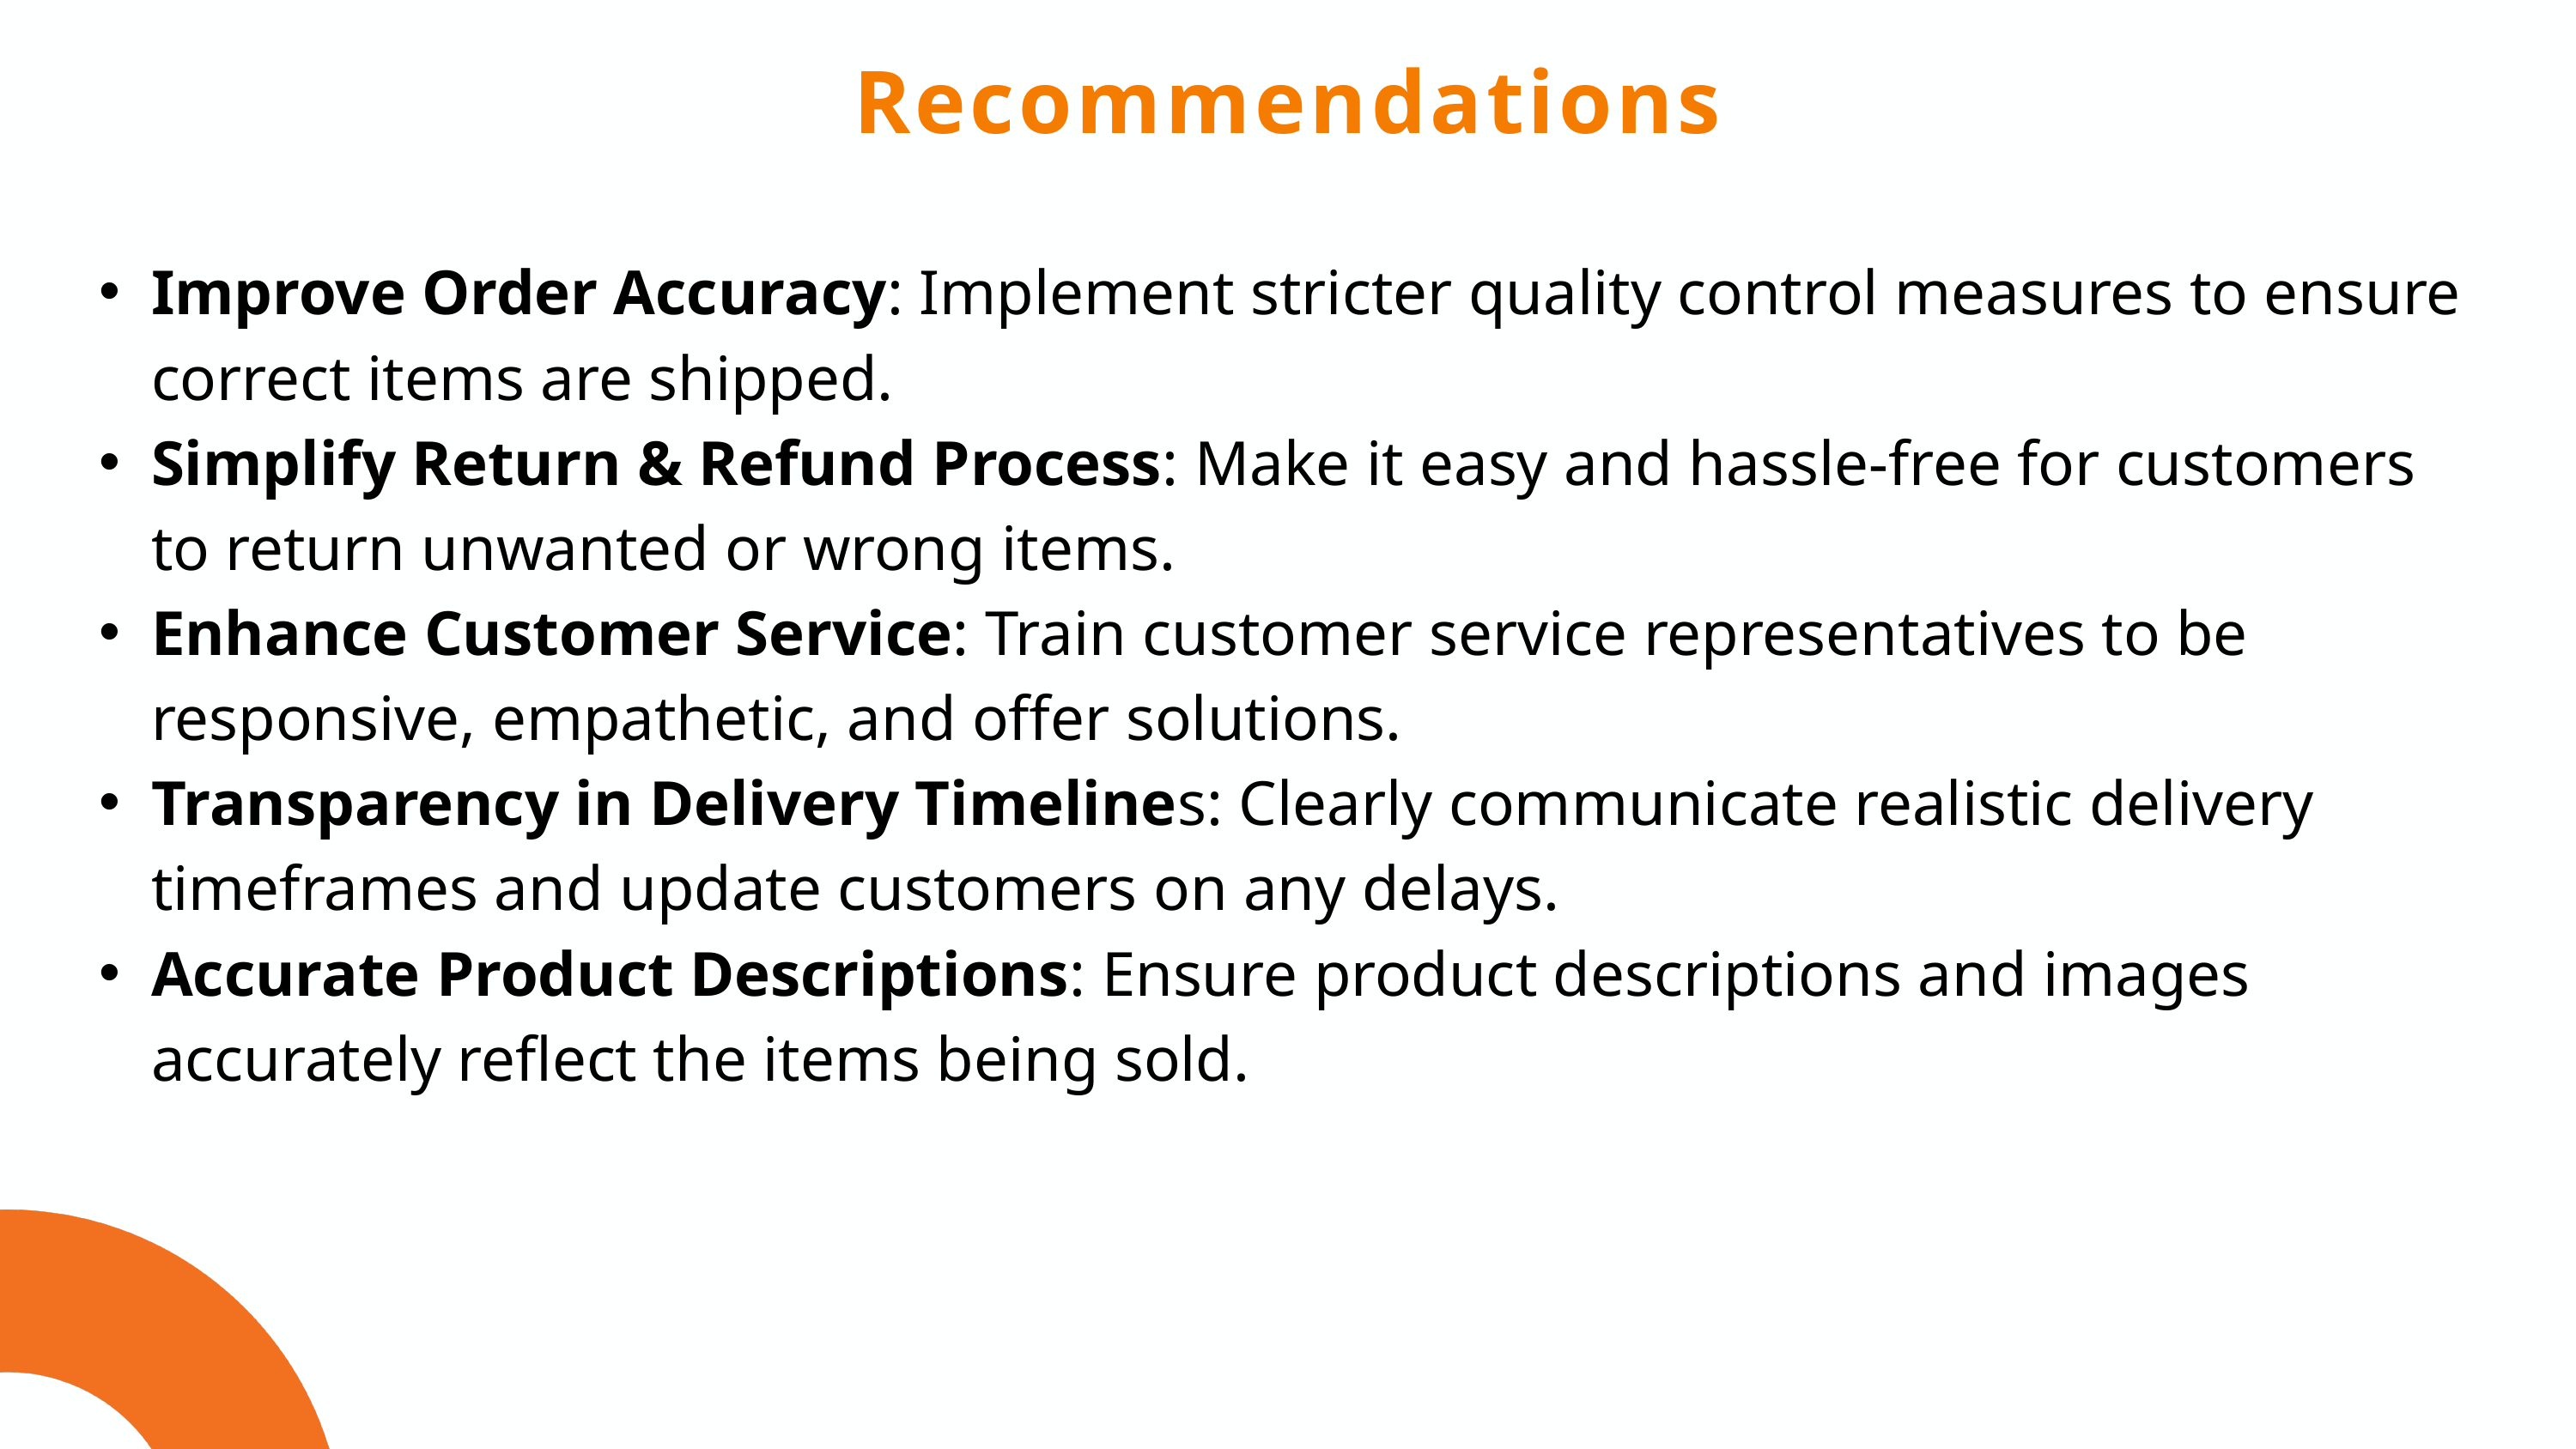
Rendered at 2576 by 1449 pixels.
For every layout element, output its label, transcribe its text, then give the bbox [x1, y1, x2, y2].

text_box Improve Order Accuracy: Implement stricter quality control measures to ensure correct items are shipped. Simplify Return & Refund Process: Make it easy and hassle-free for customers to return unwanted or wrong items. Enhance Customer Service: Train customer service representatives to be responsive, empathetic, and offer solutions. Transparency in Delivery Timelines: Clearly communicate realistic delivery timeframes and update customers on any delays. Accurate Product Descriptions: Ensure product descriptions and images accurately reflect the items being sold. [47, 241, 2476, 1179]
text_box Recommendations [761, 31, 1815, 151]
text_box [0, 1210, 343, 1449]
